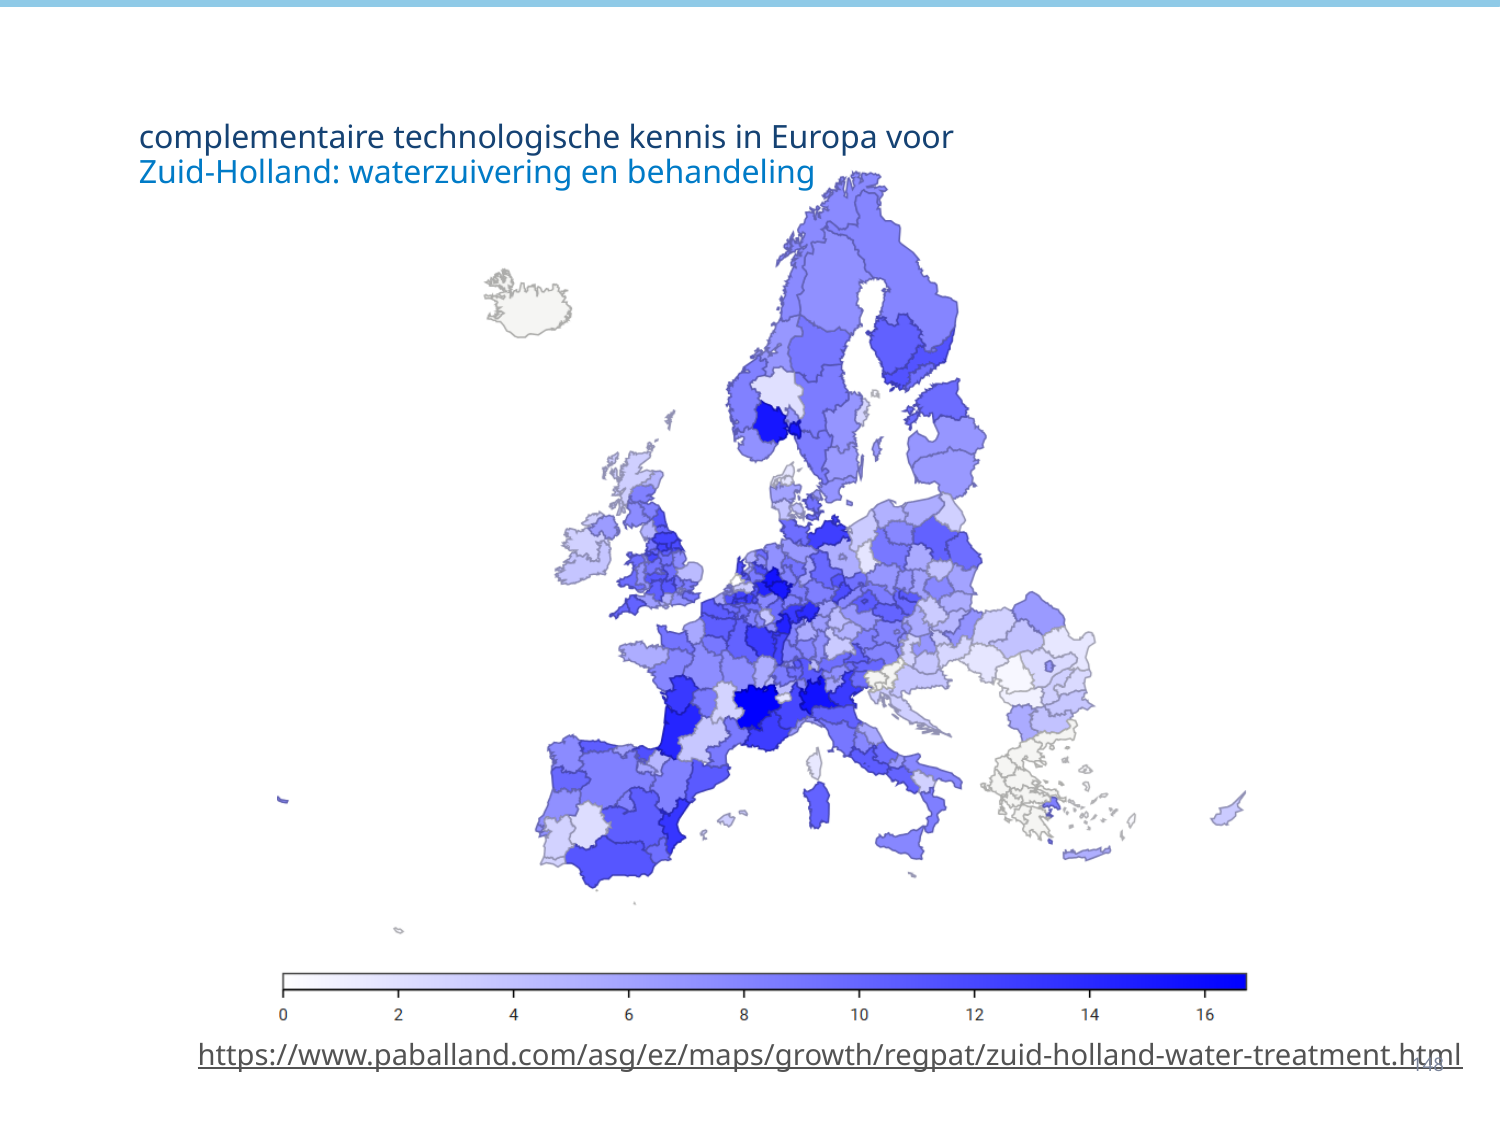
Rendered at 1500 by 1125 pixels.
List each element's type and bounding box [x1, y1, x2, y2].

title [123, 113, 1445, 297]
text_box [182, 1028, 1483, 1083]
slide_number [1396, 1034, 1500, 1096]
picture [276, 148, 1259, 1029]
